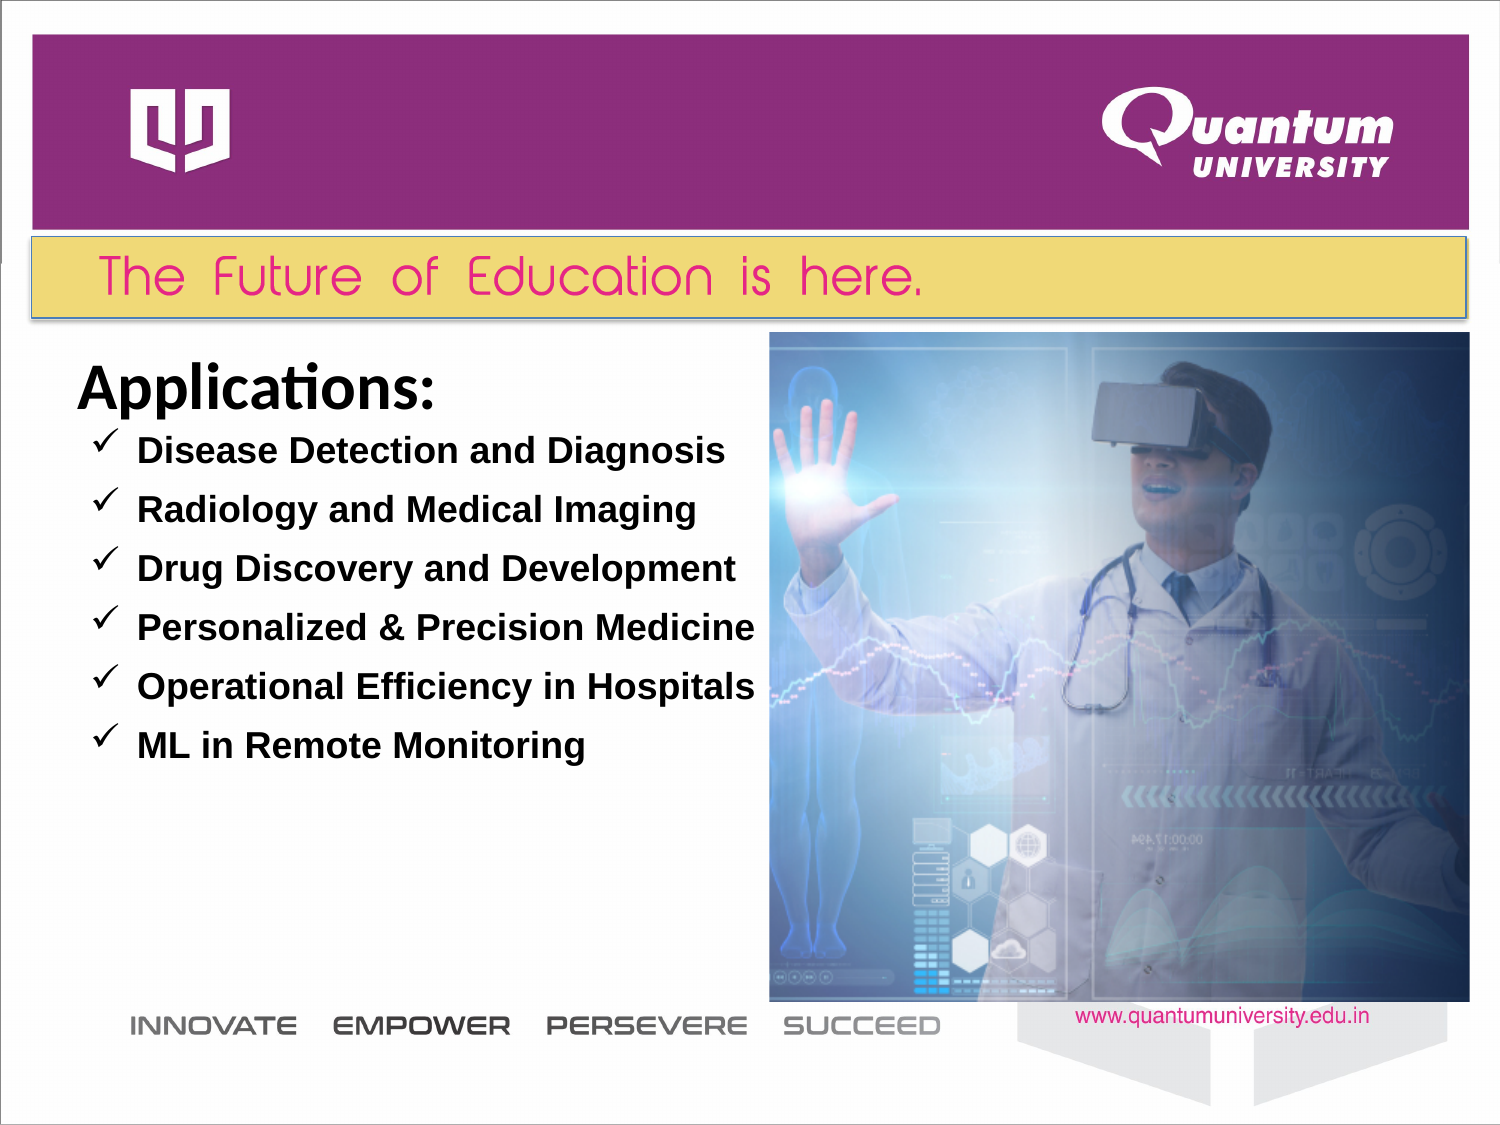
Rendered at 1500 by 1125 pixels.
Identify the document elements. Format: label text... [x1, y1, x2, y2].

picture [0, 0, 1500, 1125]
list Applications: [74, 356, 763, 981]
text_box Disease Detection and Diagnosis Radiology and Medical Imaging Drug Discovery and Development Personalized & Precision Medicine Operational Efficiency in Hospitals ML in Remote Monitoring [87, 412, 961, 1120]
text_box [23, 228, 1474, 348]
